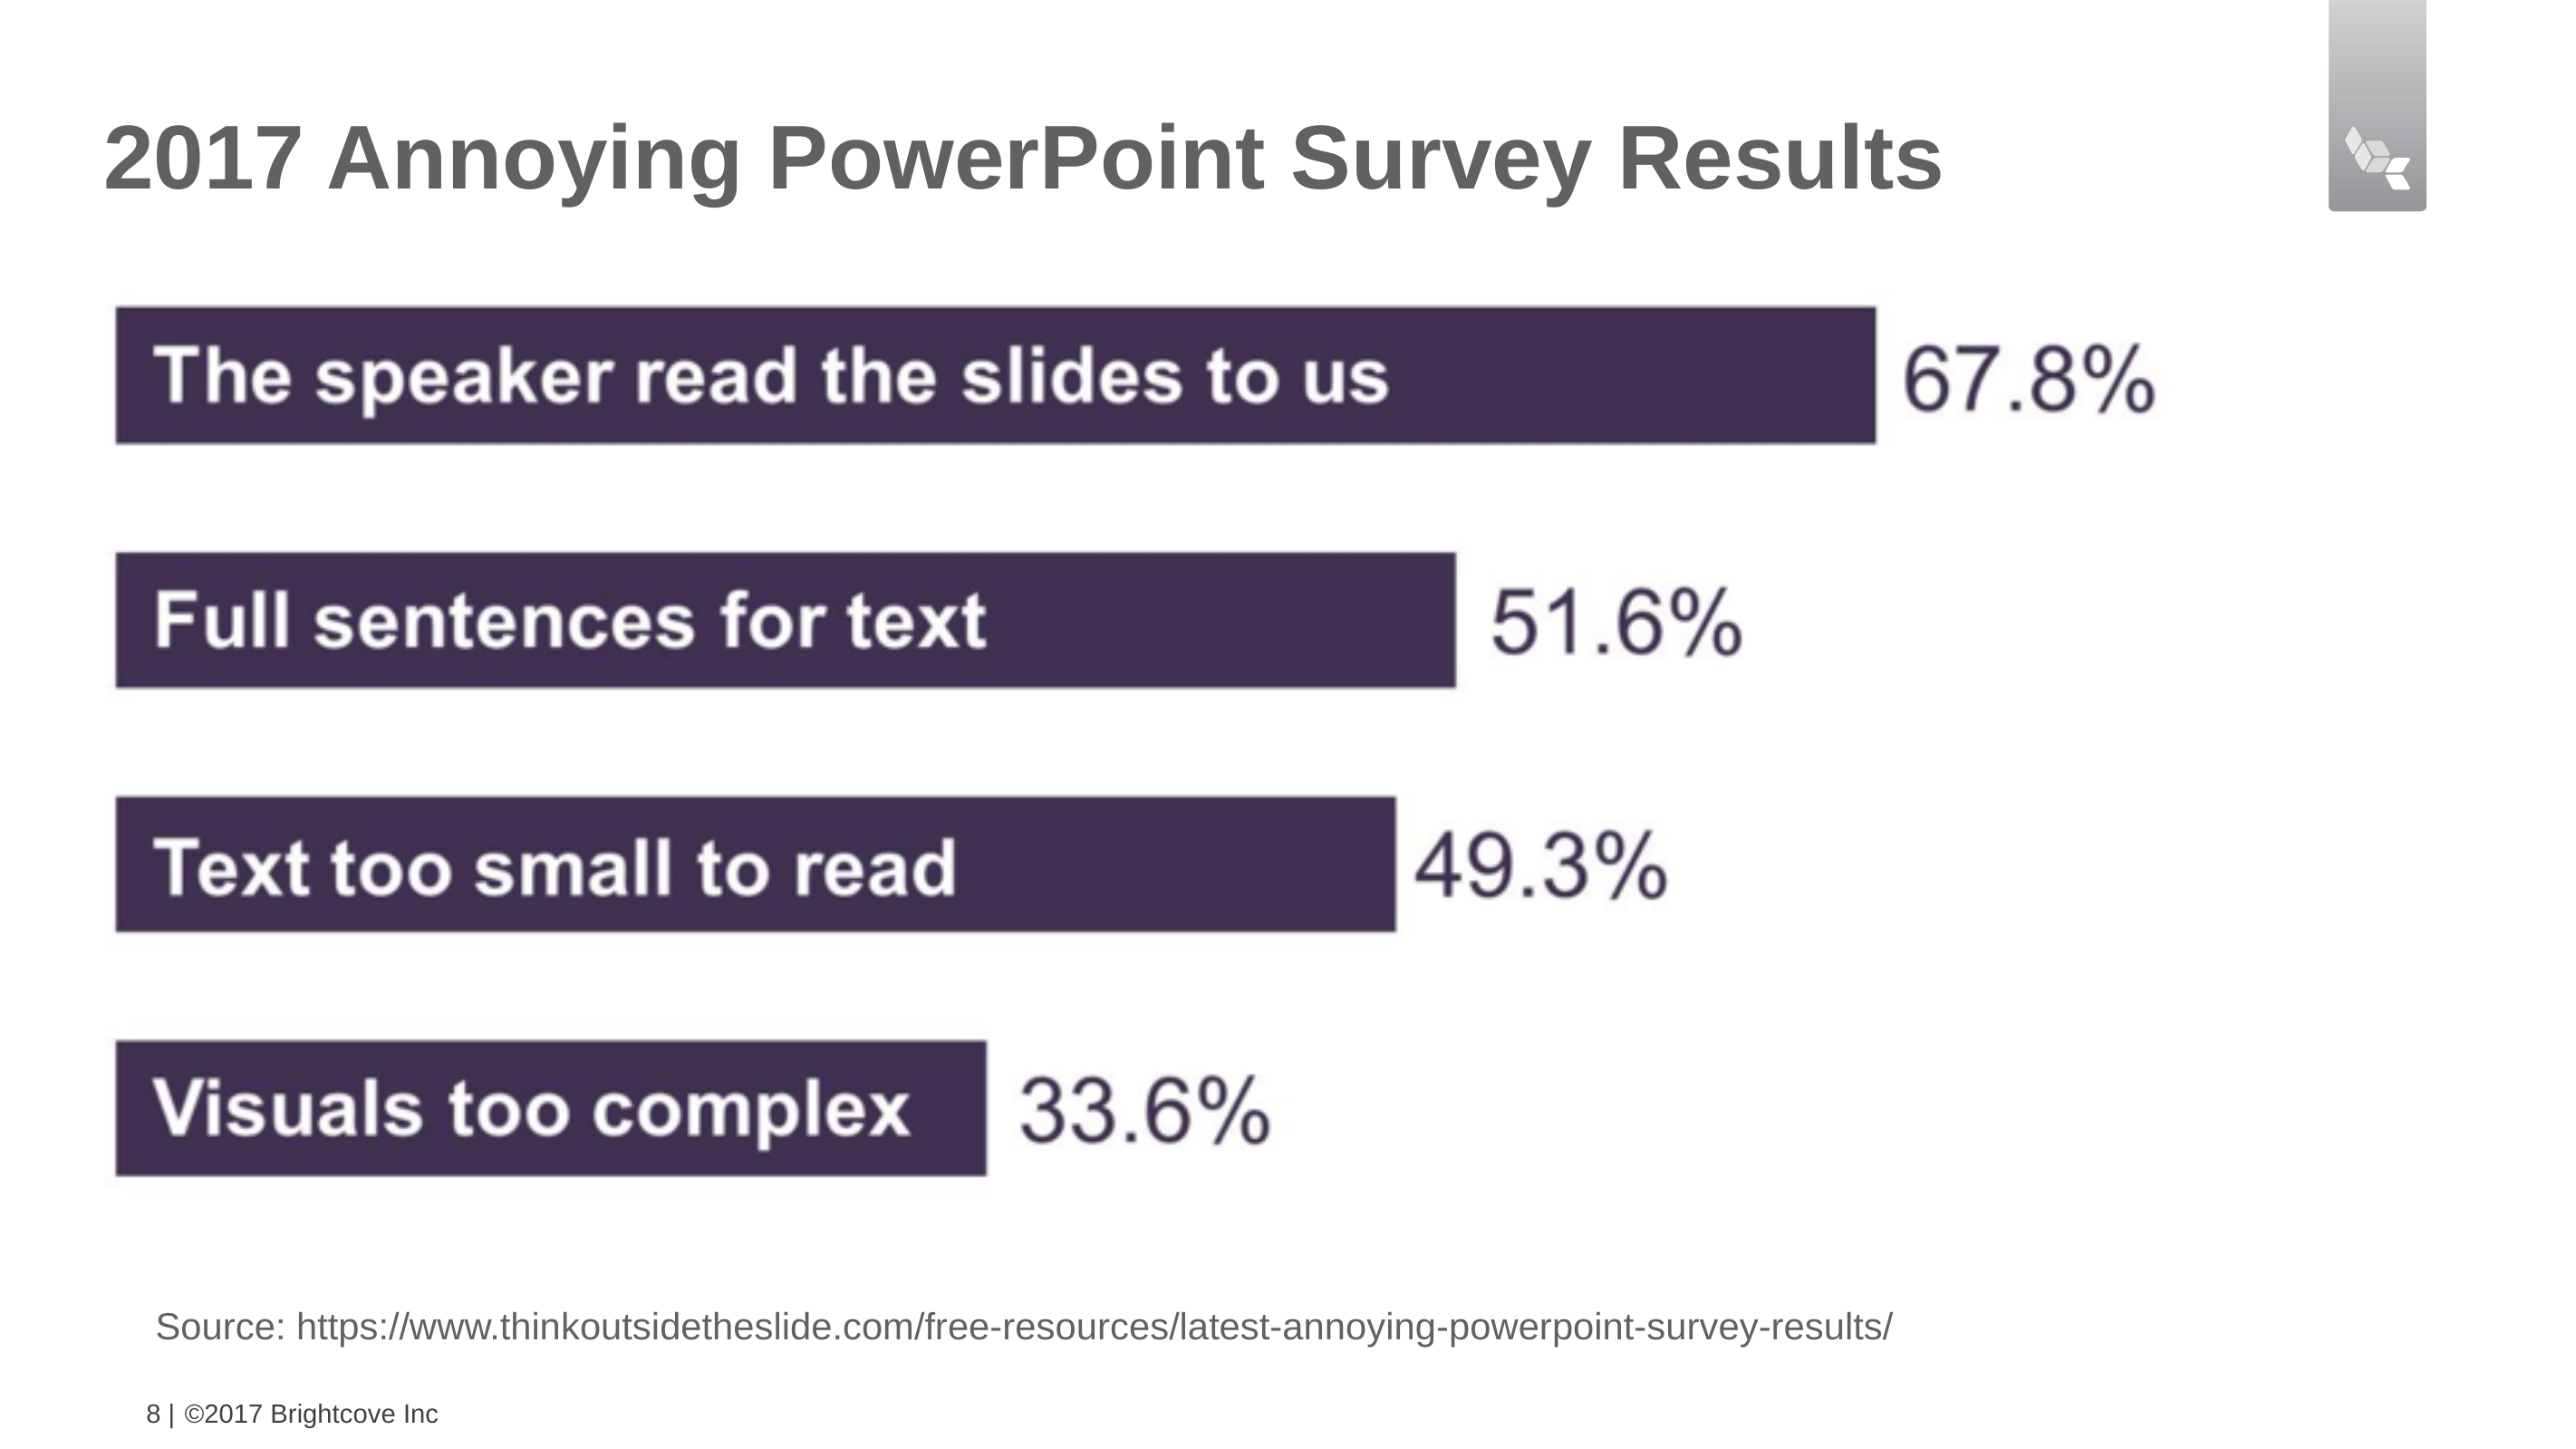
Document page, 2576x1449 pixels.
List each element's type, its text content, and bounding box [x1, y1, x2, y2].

list Source: https://www.thinkoutsidetheslide.com/free-resources/latest-annoying-powerpoint-survey-results/ [132, 1290, 2296, 1370]
title 2017 Annoying PowerPoint Survey Results [80, 44, 2270, 260]
slide_number 8 | [88, 1374, 189, 1449]
picture [86, 282, 2177, 1223]
footer ©2017 Brightcove Inc [189, 1374, 988, 1449]
